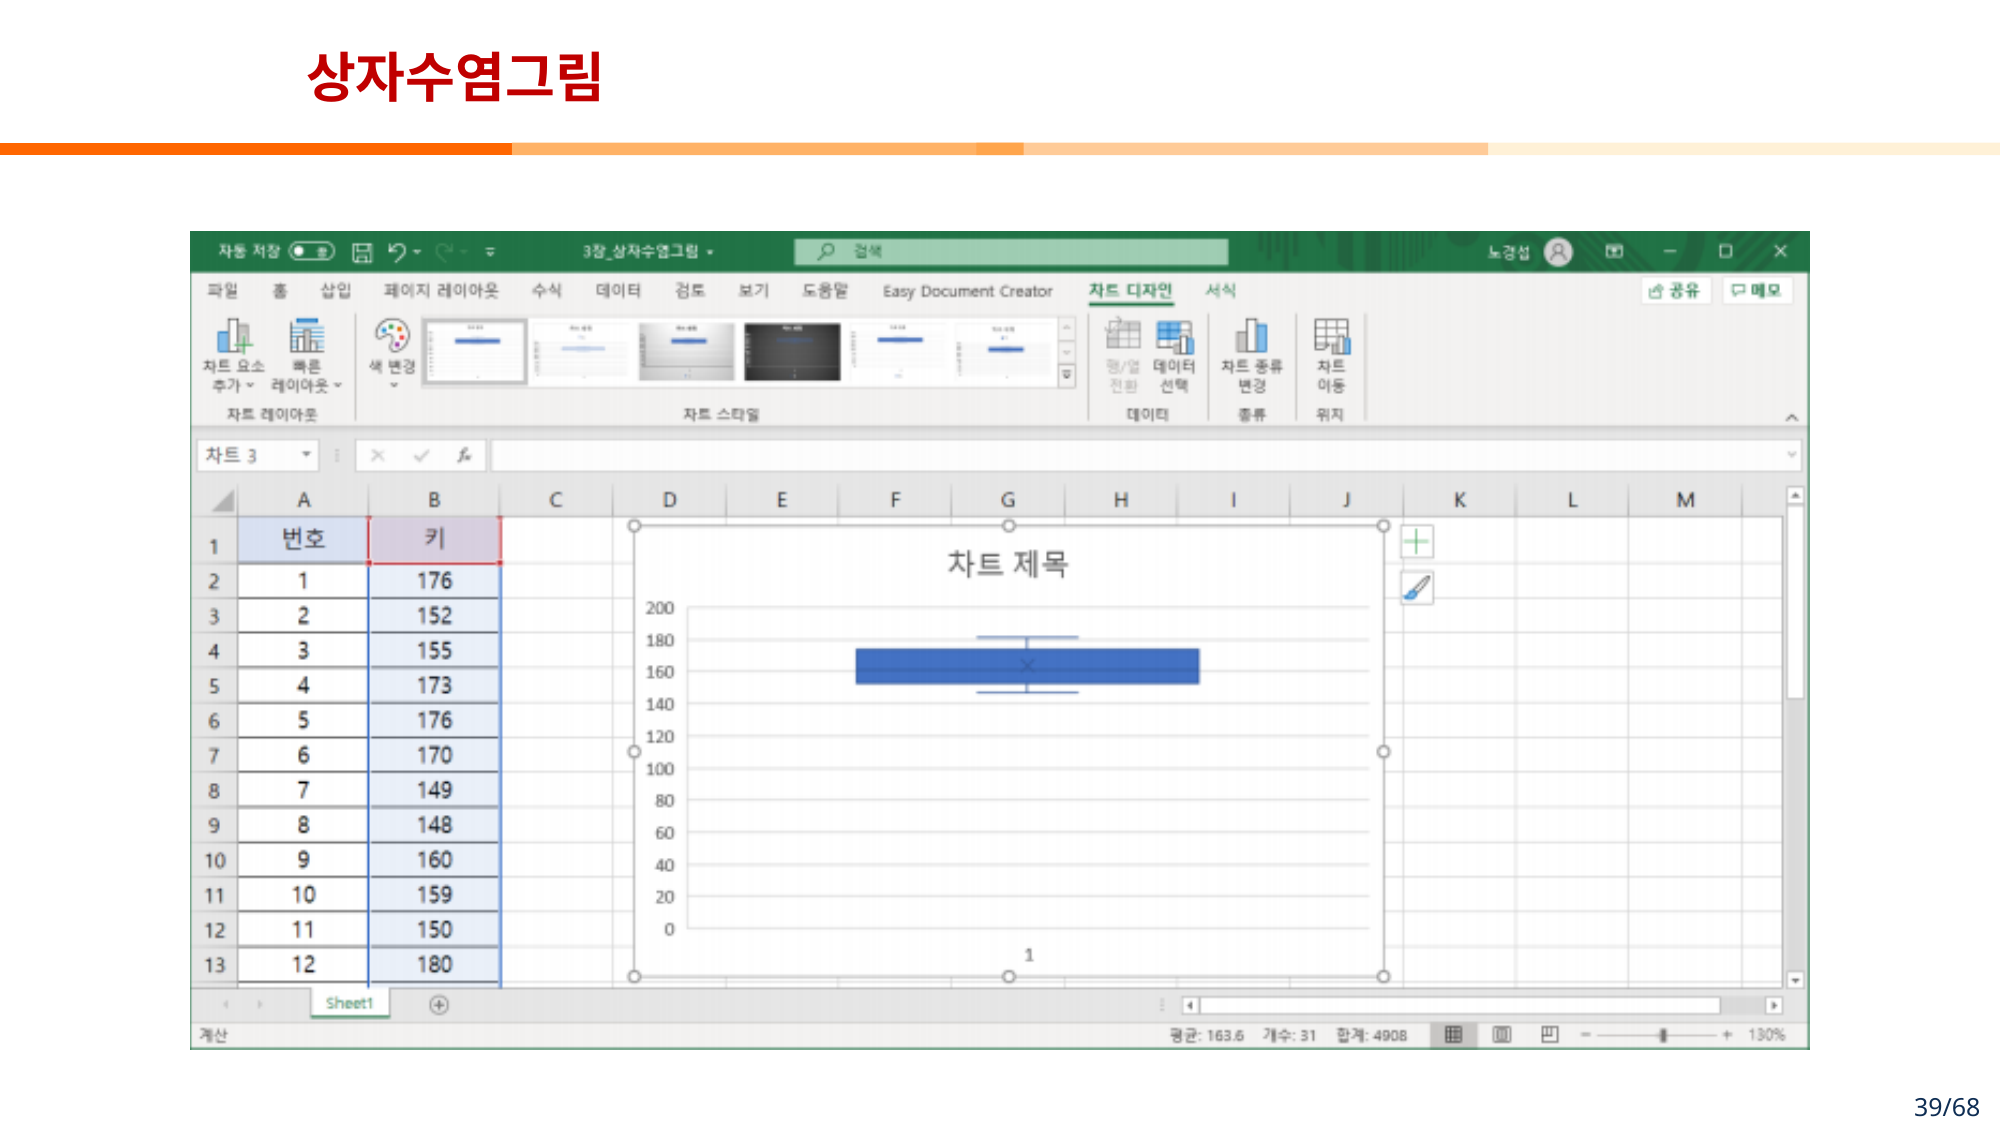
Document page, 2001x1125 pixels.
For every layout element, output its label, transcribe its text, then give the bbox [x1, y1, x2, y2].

picture [190, 231, 1810, 1050]
title 상자수염그림 [291, 31, 1532, 122]
